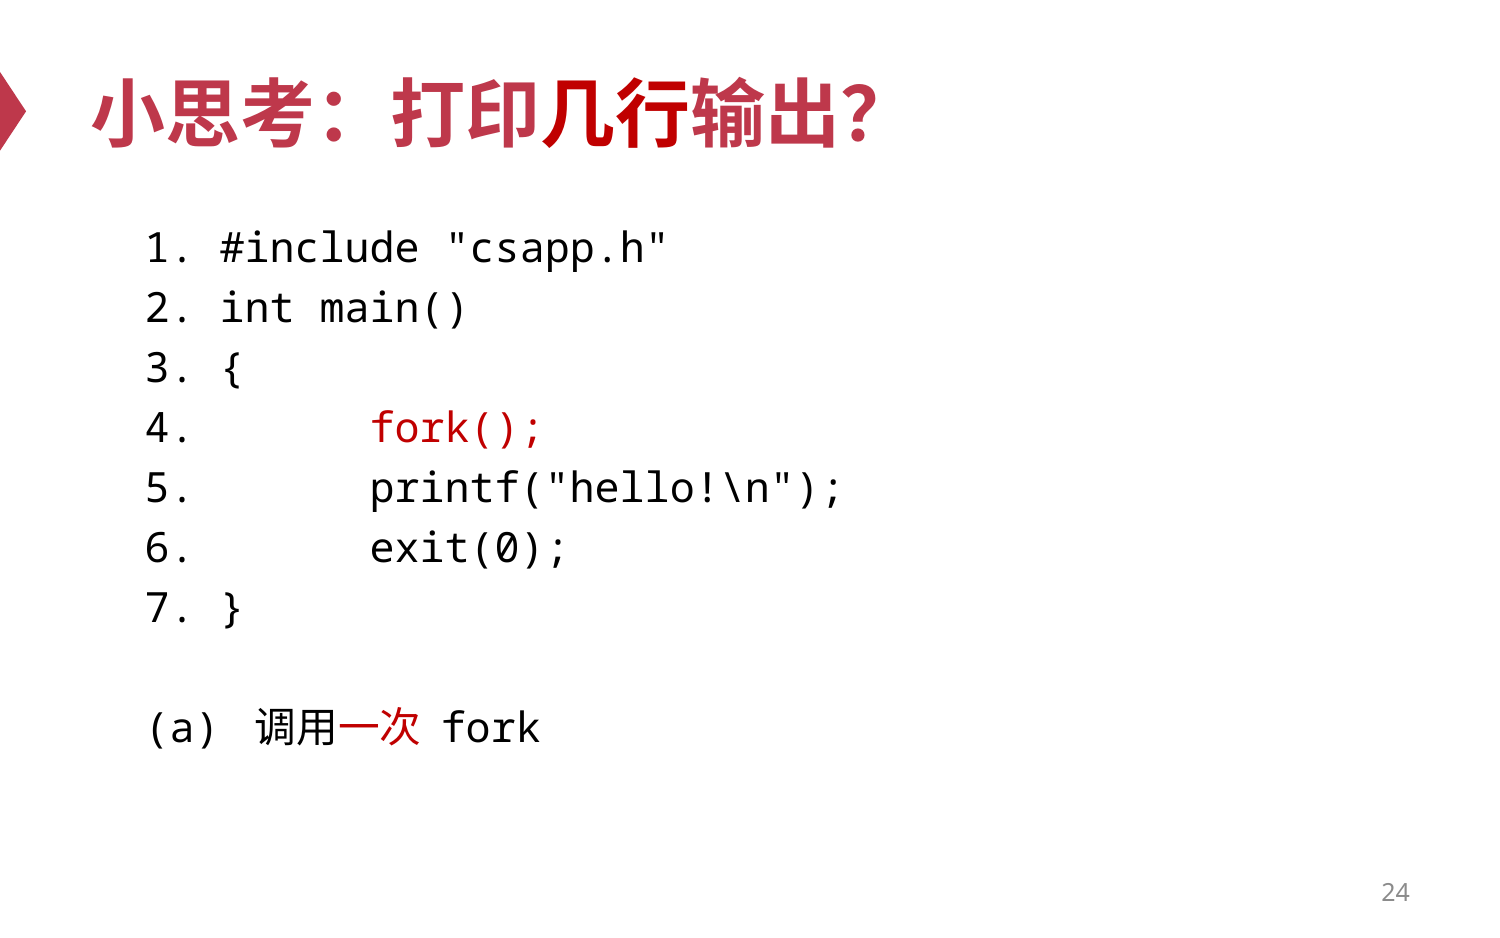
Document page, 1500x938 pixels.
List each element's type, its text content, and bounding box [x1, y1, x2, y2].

slide_number 24 [1074, 868, 1425, 919]
title 小思考：打印几行输出？ [75, 37, 1425, 186]
text_box #include "csapp.h" int main() { fork(); printf("hello!\n"); exit(0); } (a) 调用一次 fork [129, 203, 1371, 819]
